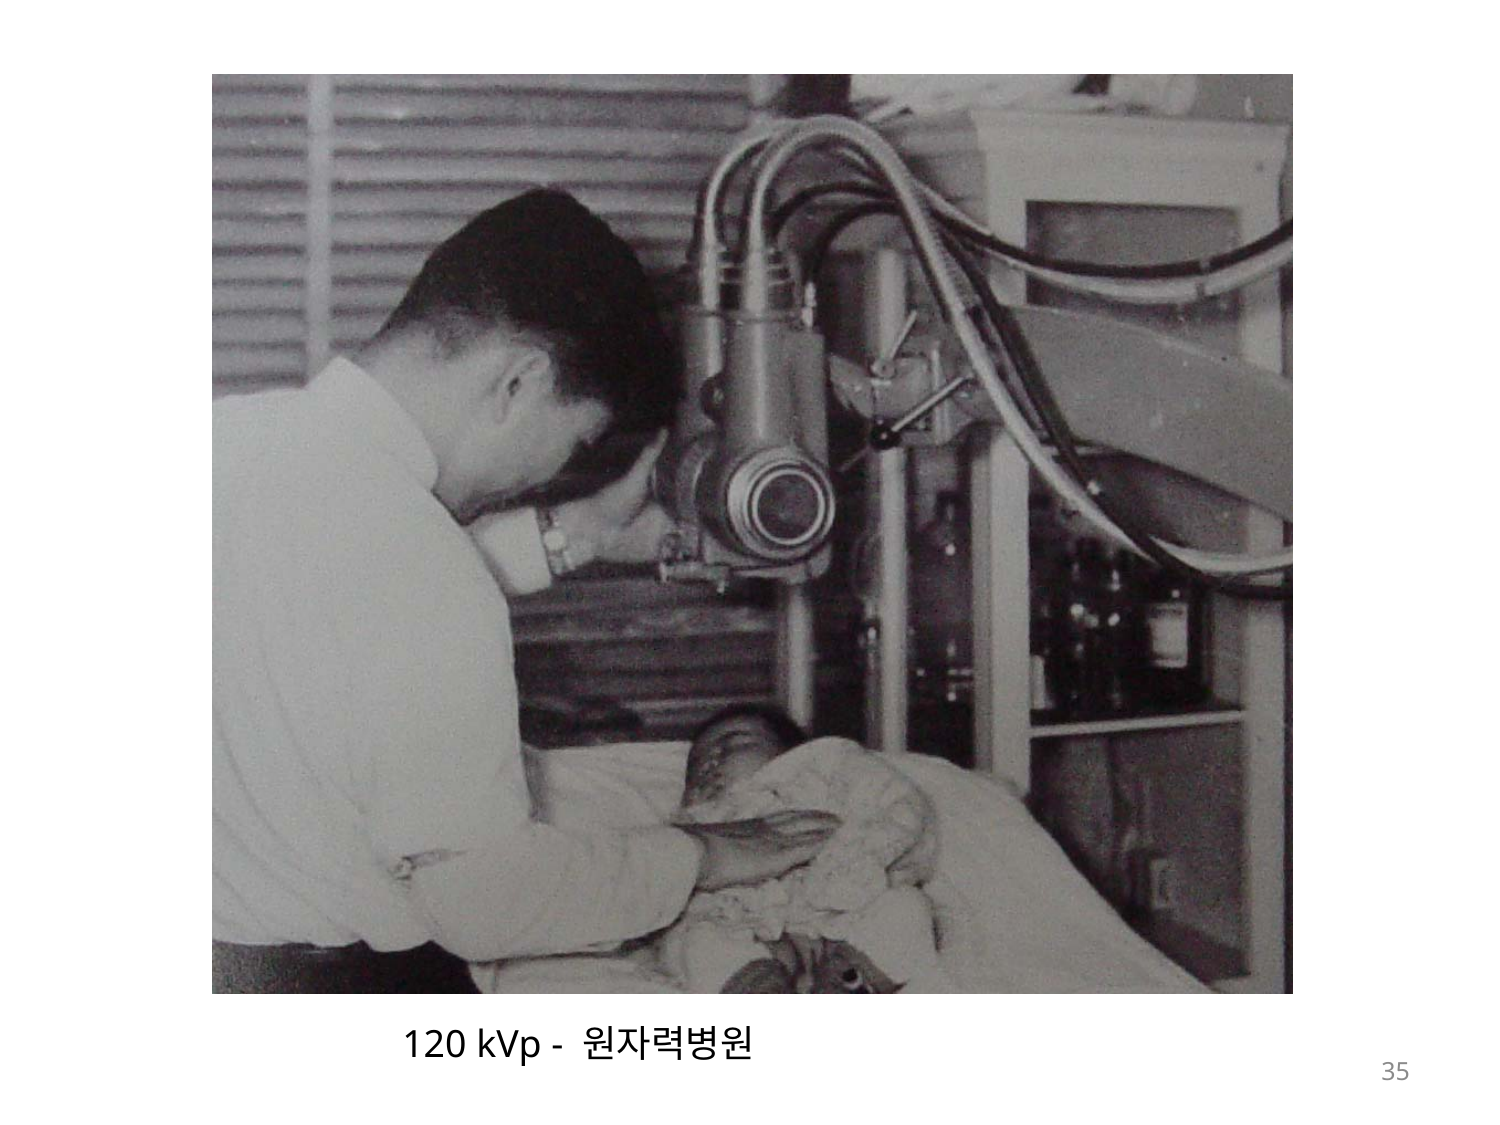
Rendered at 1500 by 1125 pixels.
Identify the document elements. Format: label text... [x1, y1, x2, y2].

picture [212, 74, 1293, 994]
text_box 120 kVp - 원자력병원 [387, 1012, 1225, 1073]
slide_number 35 [1074, 1042, 1425, 1103]
